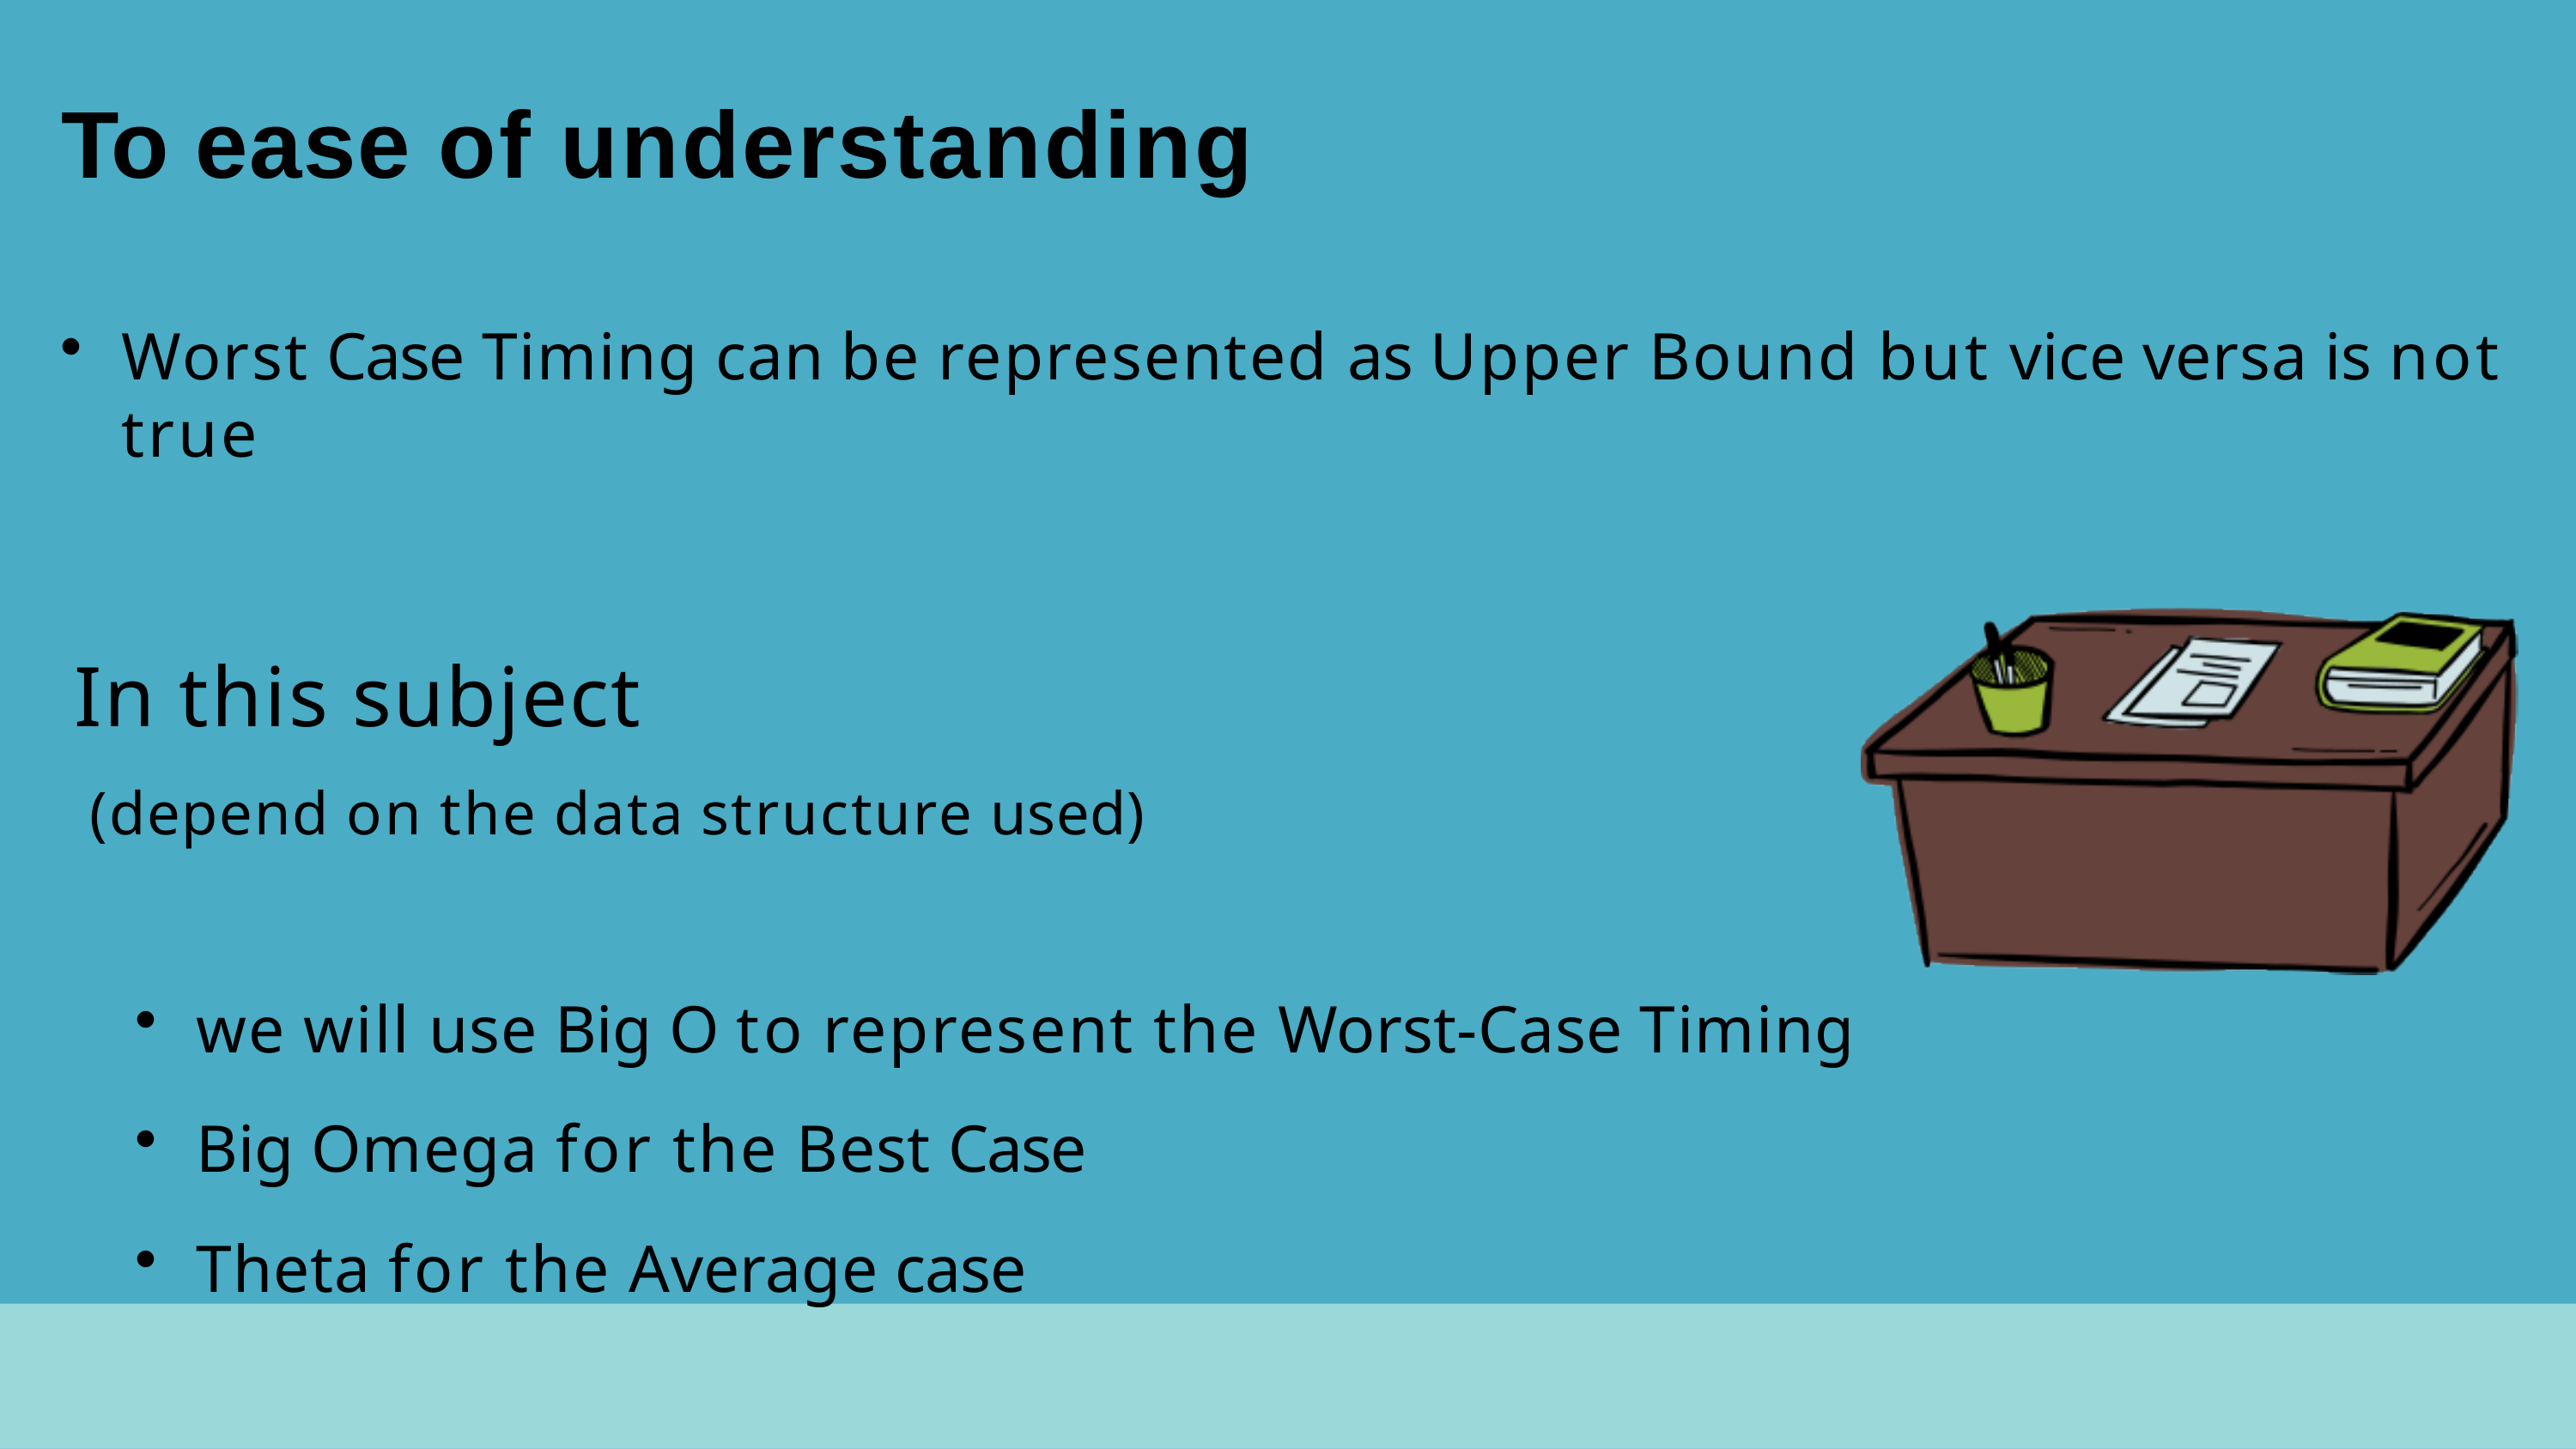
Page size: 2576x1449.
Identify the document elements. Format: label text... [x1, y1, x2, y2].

text_box [0, 1303, 2576, 1449]
title To ease of understanding [59, 82, 1259, 313]
text_box Worst Case Timing can be represented as Upper Bound but vice versa is not true In this subject (depend on the data structure used) we will use Big O to represent the Worst-Case Timing Big Omega for the Best Case Theta for the Average case [58, 313, 2540, 1306]
picture [1860, 607, 2519, 976]
